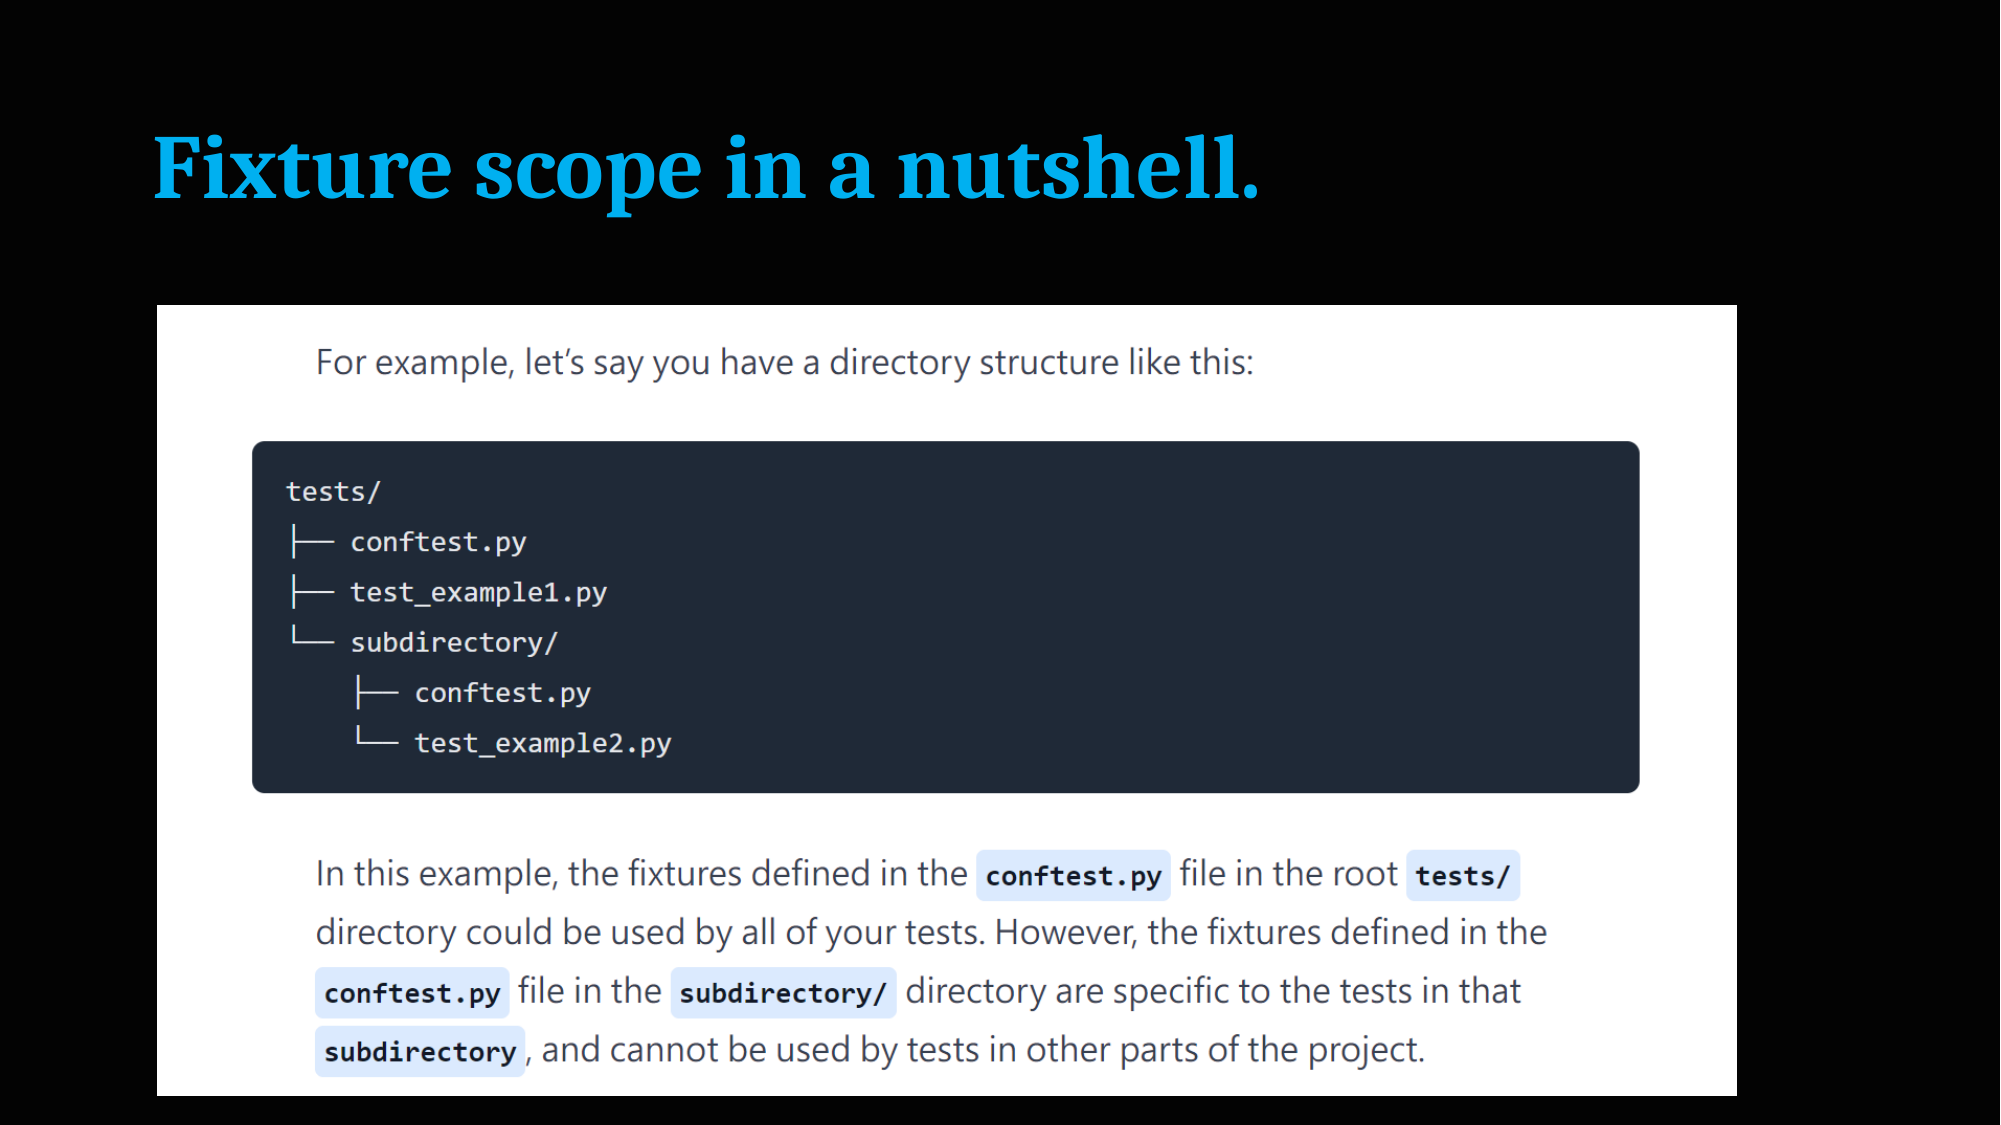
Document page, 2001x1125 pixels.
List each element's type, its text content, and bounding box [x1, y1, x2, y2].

picture [157, 305, 1737, 1096]
title Fixture scope in a nutshell. [137, 59, 1863, 278]
